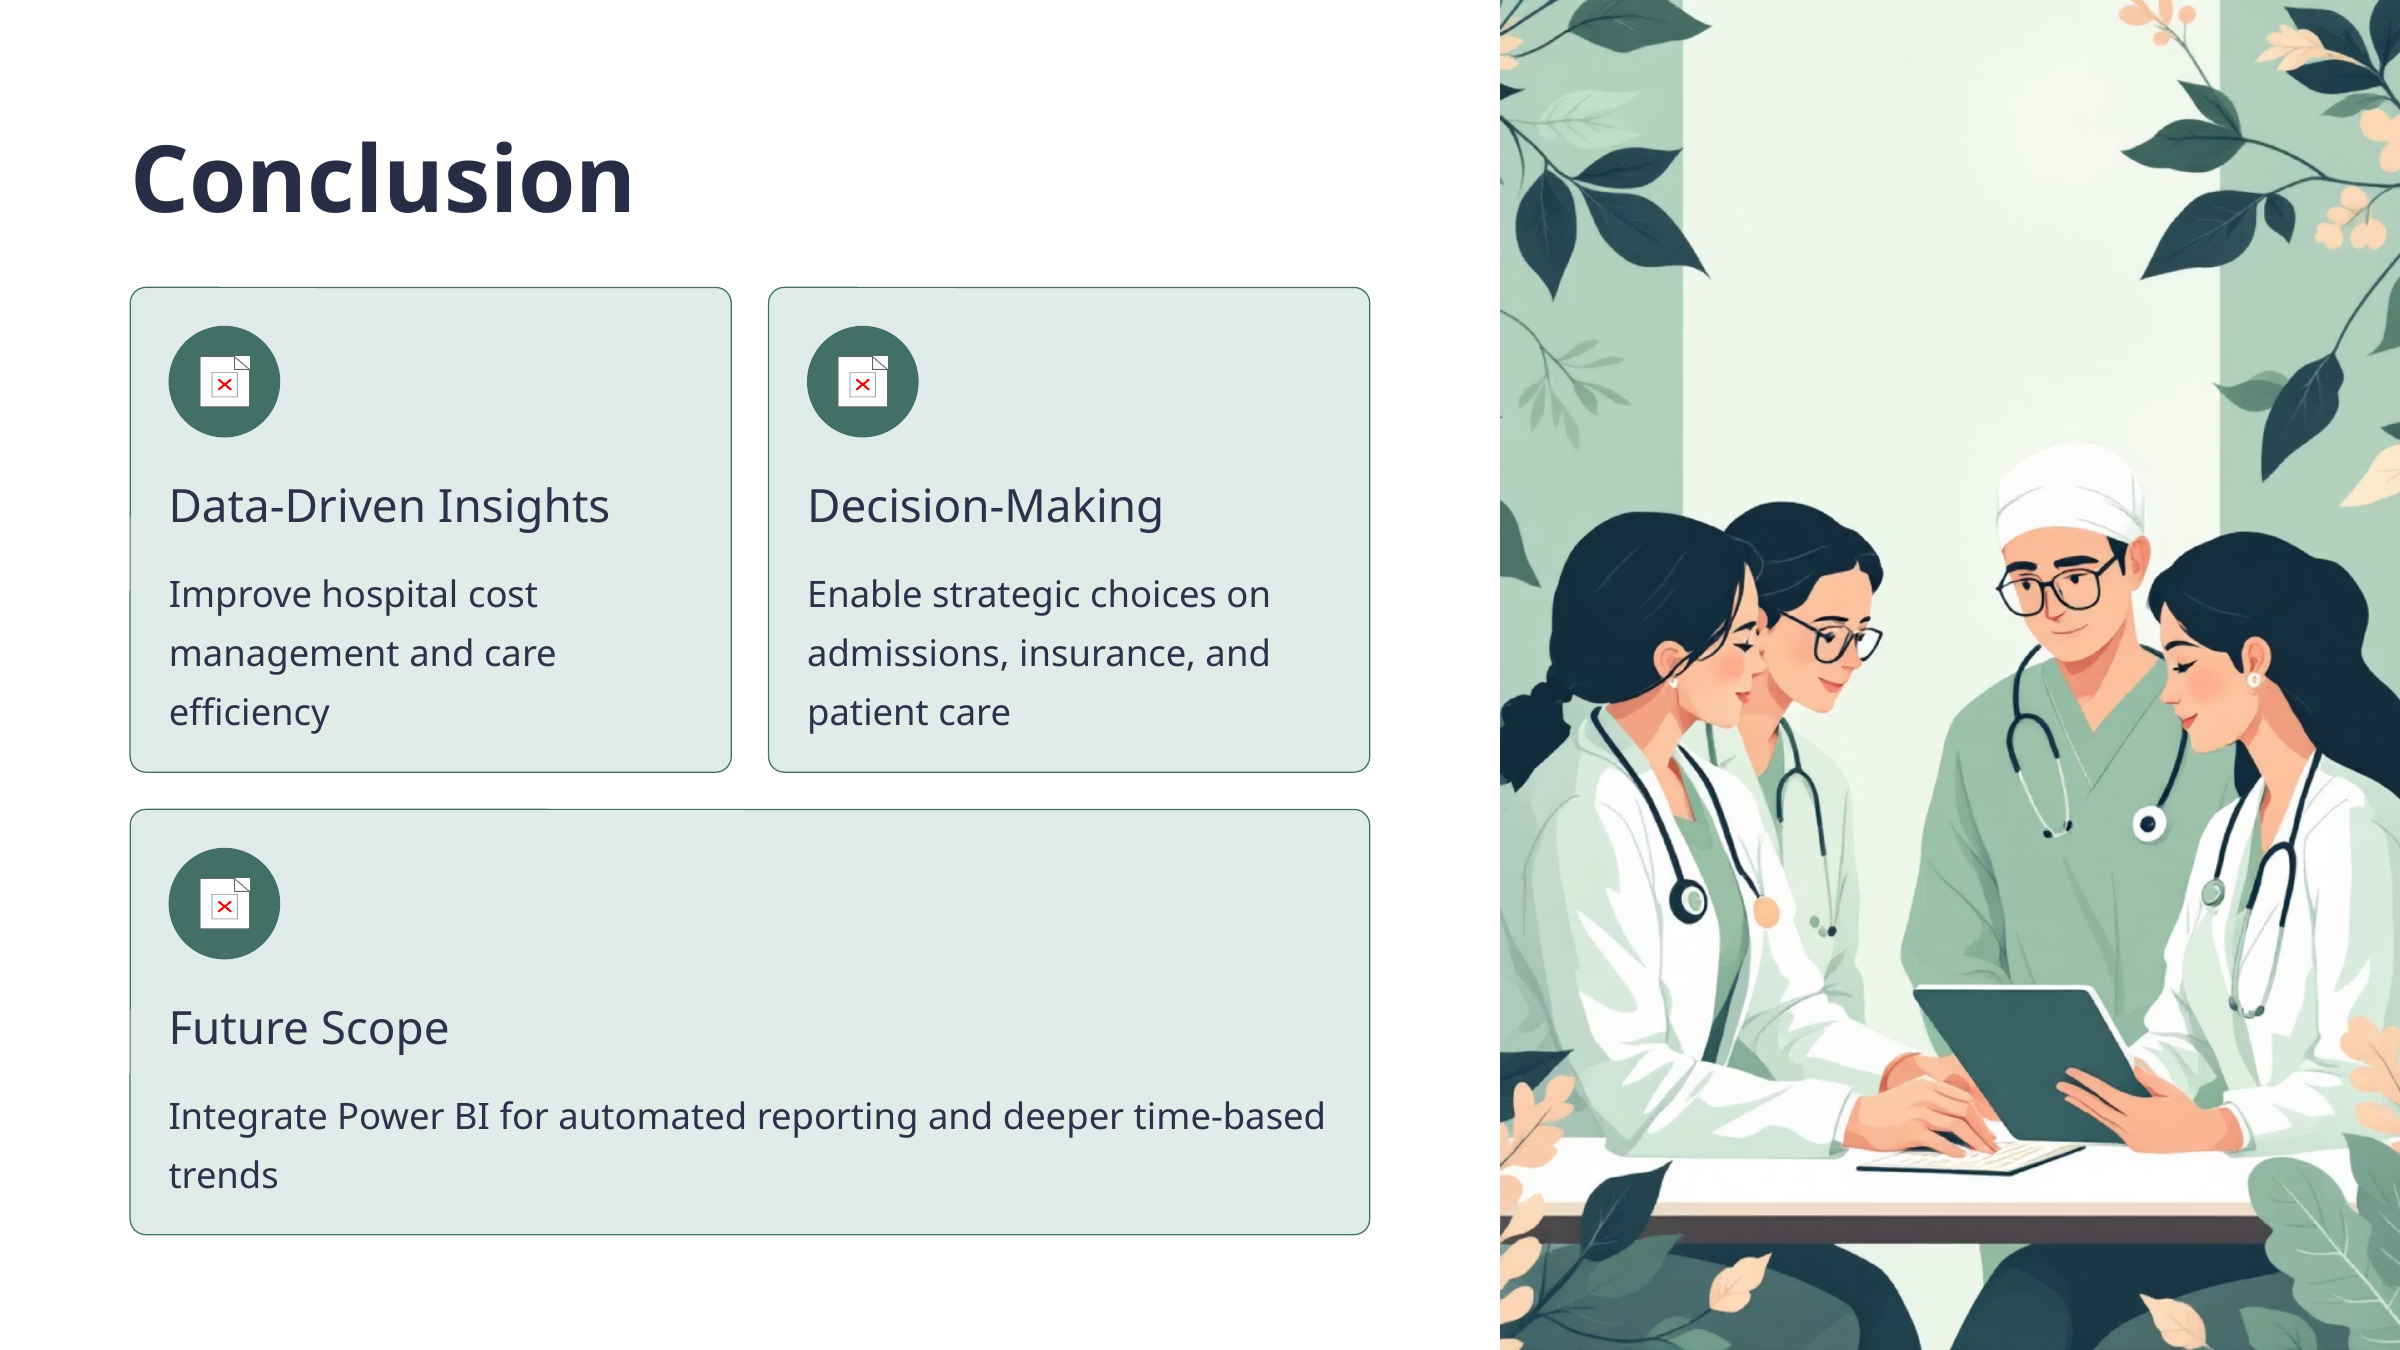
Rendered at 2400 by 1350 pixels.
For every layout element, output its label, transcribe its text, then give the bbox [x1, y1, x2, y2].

text_box Integrate Power BI for automated reporting and deeper time-based trends [168, 1077, 1332, 1197]
picture [1499, 0, 2400, 1350]
picture [199, 878, 250, 929]
text_box [130, 809, 1370, 1235]
picture [837, 356, 888, 407]
text_box [130, 287, 732, 773]
text_box Enable strategic choices on admissions, insurance, and patient care [806, 555, 1332, 734]
text_box Improve hospital cost management and care efficiency [168, 555, 693, 734]
text_box [168, 325, 281, 438]
text_box Decision-Making [806, 474, 1273, 533]
text_box [768, 287, 1370, 773]
text_box Future Scope [168, 996, 634, 1055]
text_box [806, 325, 919, 438]
picture [199, 356, 250, 407]
text_box Conclusion [130, 115, 1061, 232]
text_box [168, 847, 281, 960]
text_box Data-Driven Insights [168, 474, 634, 533]
